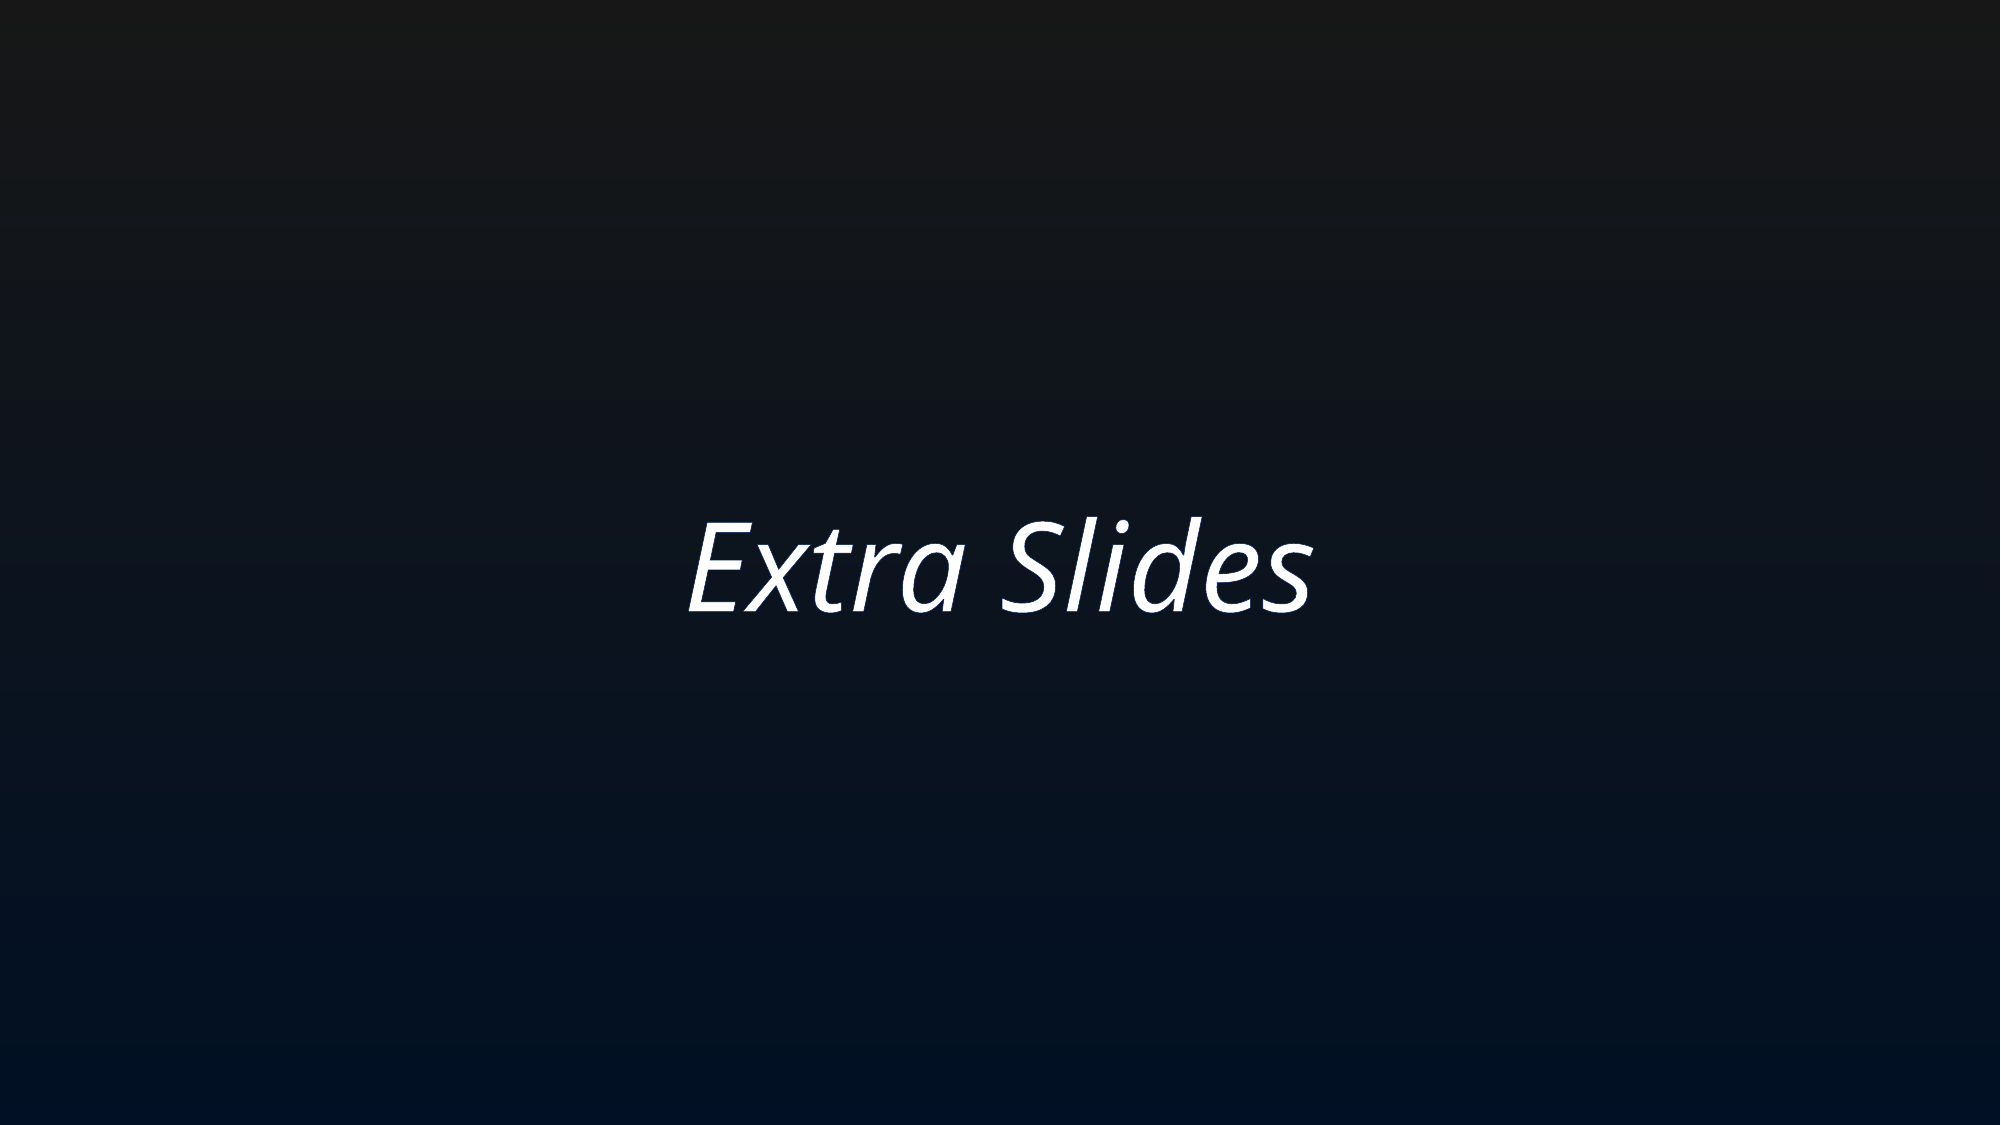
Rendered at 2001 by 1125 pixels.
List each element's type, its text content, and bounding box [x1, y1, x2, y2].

text_box Extra Slides [451, 479, 1548, 645]
